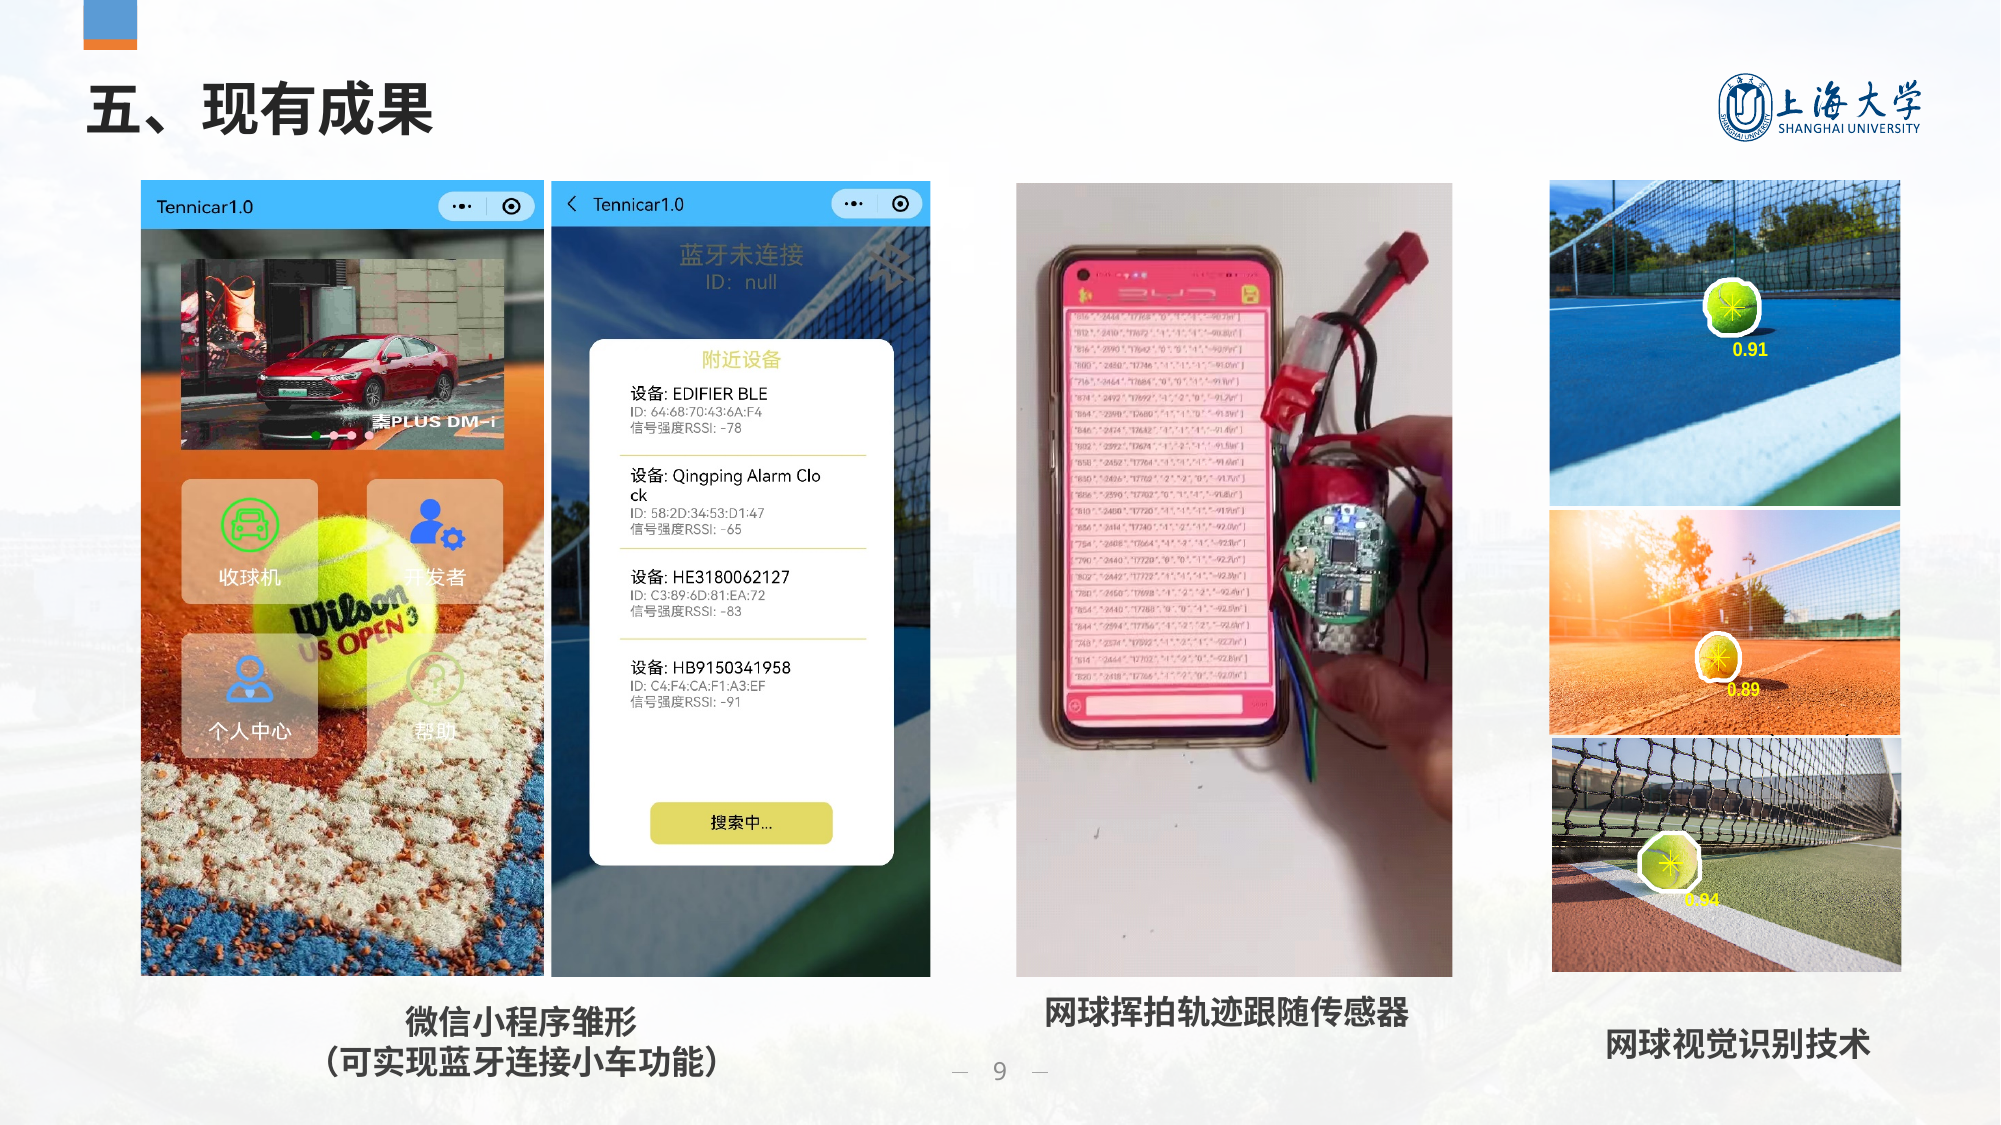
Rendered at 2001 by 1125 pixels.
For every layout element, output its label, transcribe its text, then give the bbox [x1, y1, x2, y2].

slide_number 9 [967, 1042, 1033, 1103]
picture [140, 180, 544, 976]
picture [1016, 183, 1453, 977]
title 五、现有成果 [85, 59, 1654, 155]
text_box 微信小程序雏形 （可实现蓝牙连接小车功能） [268, 1003, 776, 1080]
text_box 网球挥拍轨迹跟随传感器 [1015, 992, 1439, 1069]
picture [551, 181, 931, 977]
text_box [1546, 180, 1906, 976]
text_box 网球视觉识别技术 [1590, 994, 1902, 1071]
